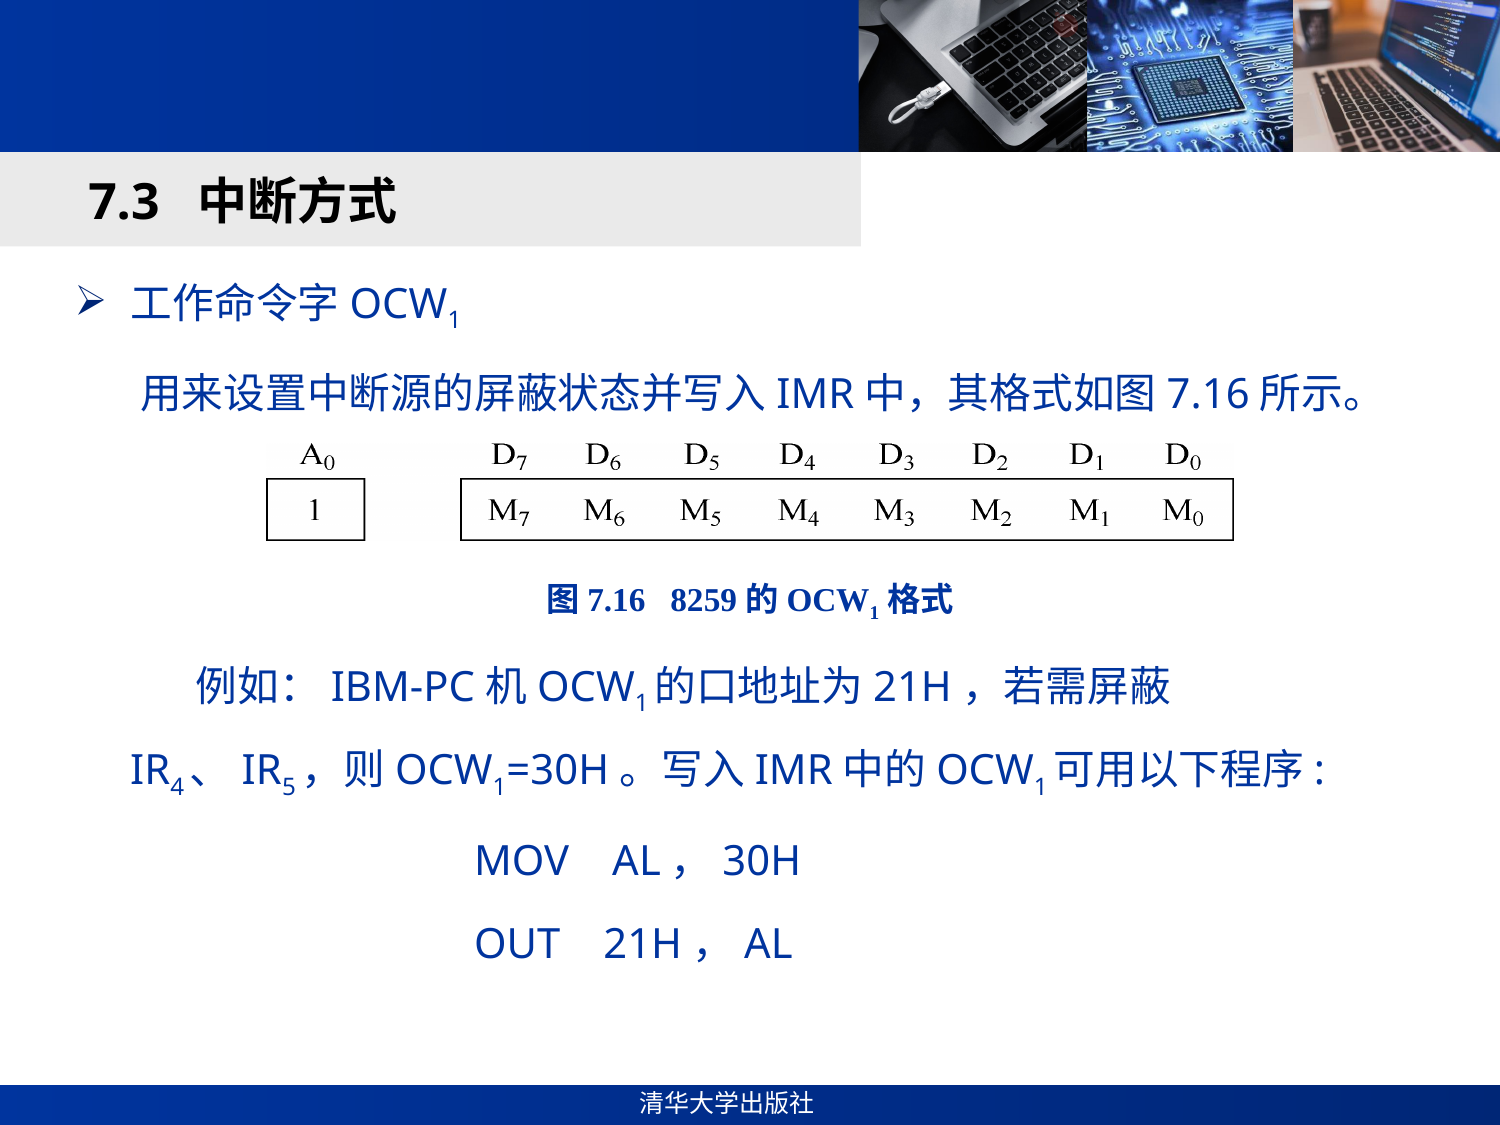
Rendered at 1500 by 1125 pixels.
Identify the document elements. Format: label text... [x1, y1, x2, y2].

list 工作命令字OCW1 用来设置中断源的屏蔽状态并写入IMR中，其格式如图7.16所示。 [59, 241, 1410, 414]
picture [266, 443, 1234, 542]
text_box 例如：IBM-PC机OCW1的口地址为21H，若需屏蔽IR4、IR5，则OCW1=30H。写入IMR中的OCW1可用以下程序: MOV AL，30H OUT 21H，AL [115, 626, 1385, 1009]
text_box 图7.16 8259的OCW1格式 [452, 570, 1048, 626]
list 7.3 中断方式 [73, 162, 668, 258]
picture [858, 0, 1500, 152]
